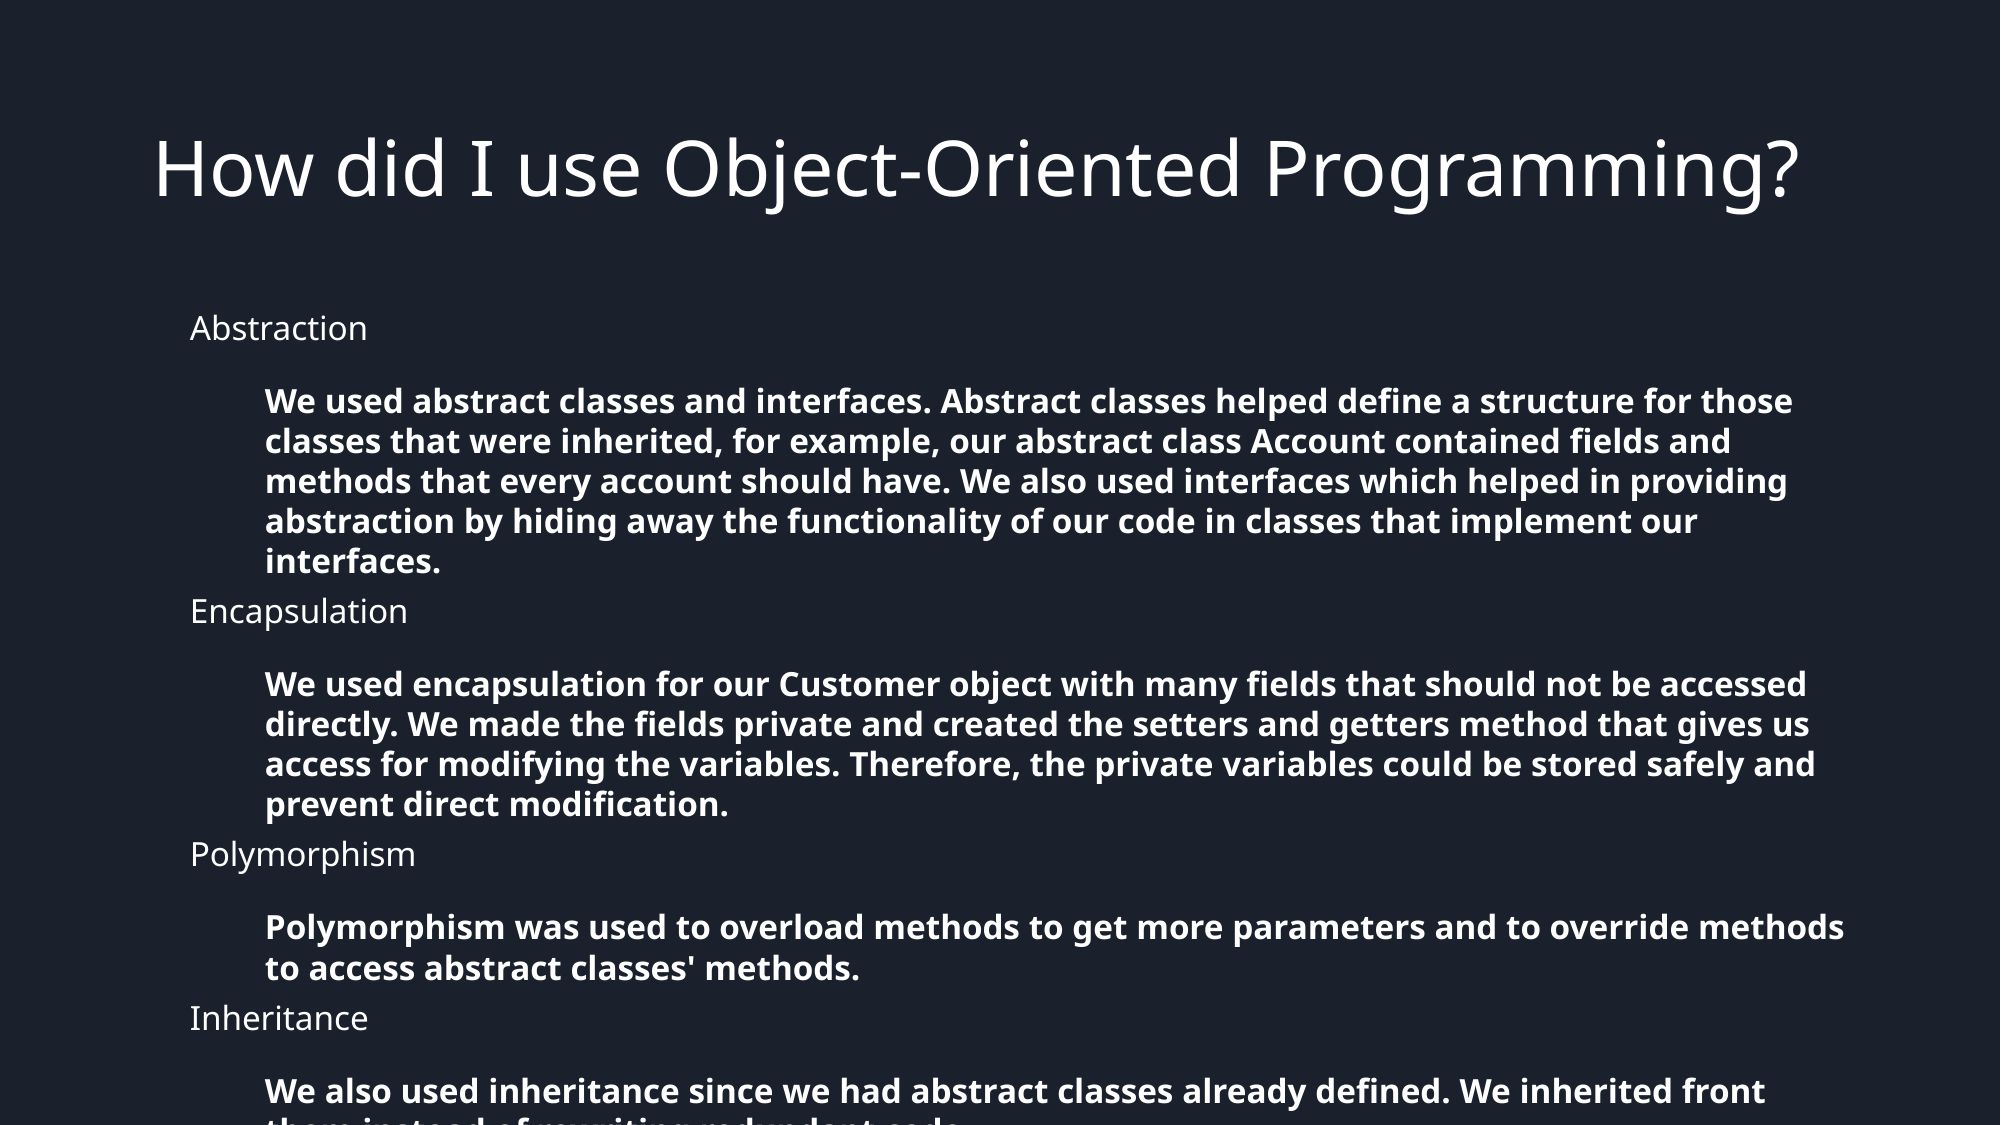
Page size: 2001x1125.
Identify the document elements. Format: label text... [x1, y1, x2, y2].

title How did I use Object-Oriented Programming? [137, 59, 1863, 278]
list Abstraction We used abstract classes and interfaces. Abstract classes helped define a structure for those classes that were inherited, for example, our abstract class Account contained fields and methods that every account should have. We also used interfaces which helped in providing abstraction by hiding away the functionality of our code in classes that implement our interfaces. Encapsulation We used encapsulation for our Customer object with many fields that should not be accessed directly. We made the fields private and created the setters and getters method that gives us access for modifying the variables. Therefore, the private variables could be stored safely and prevent direct modification. Polymorphism Polymorphism was used to overload methods to get more parameters and to override methods to access abstract classes' methods. Inheritance We also used inheritance since we had abstract classes already defined. We inherited front them instead of rewriting redundant code. [137, 299, 1863, 1014]
